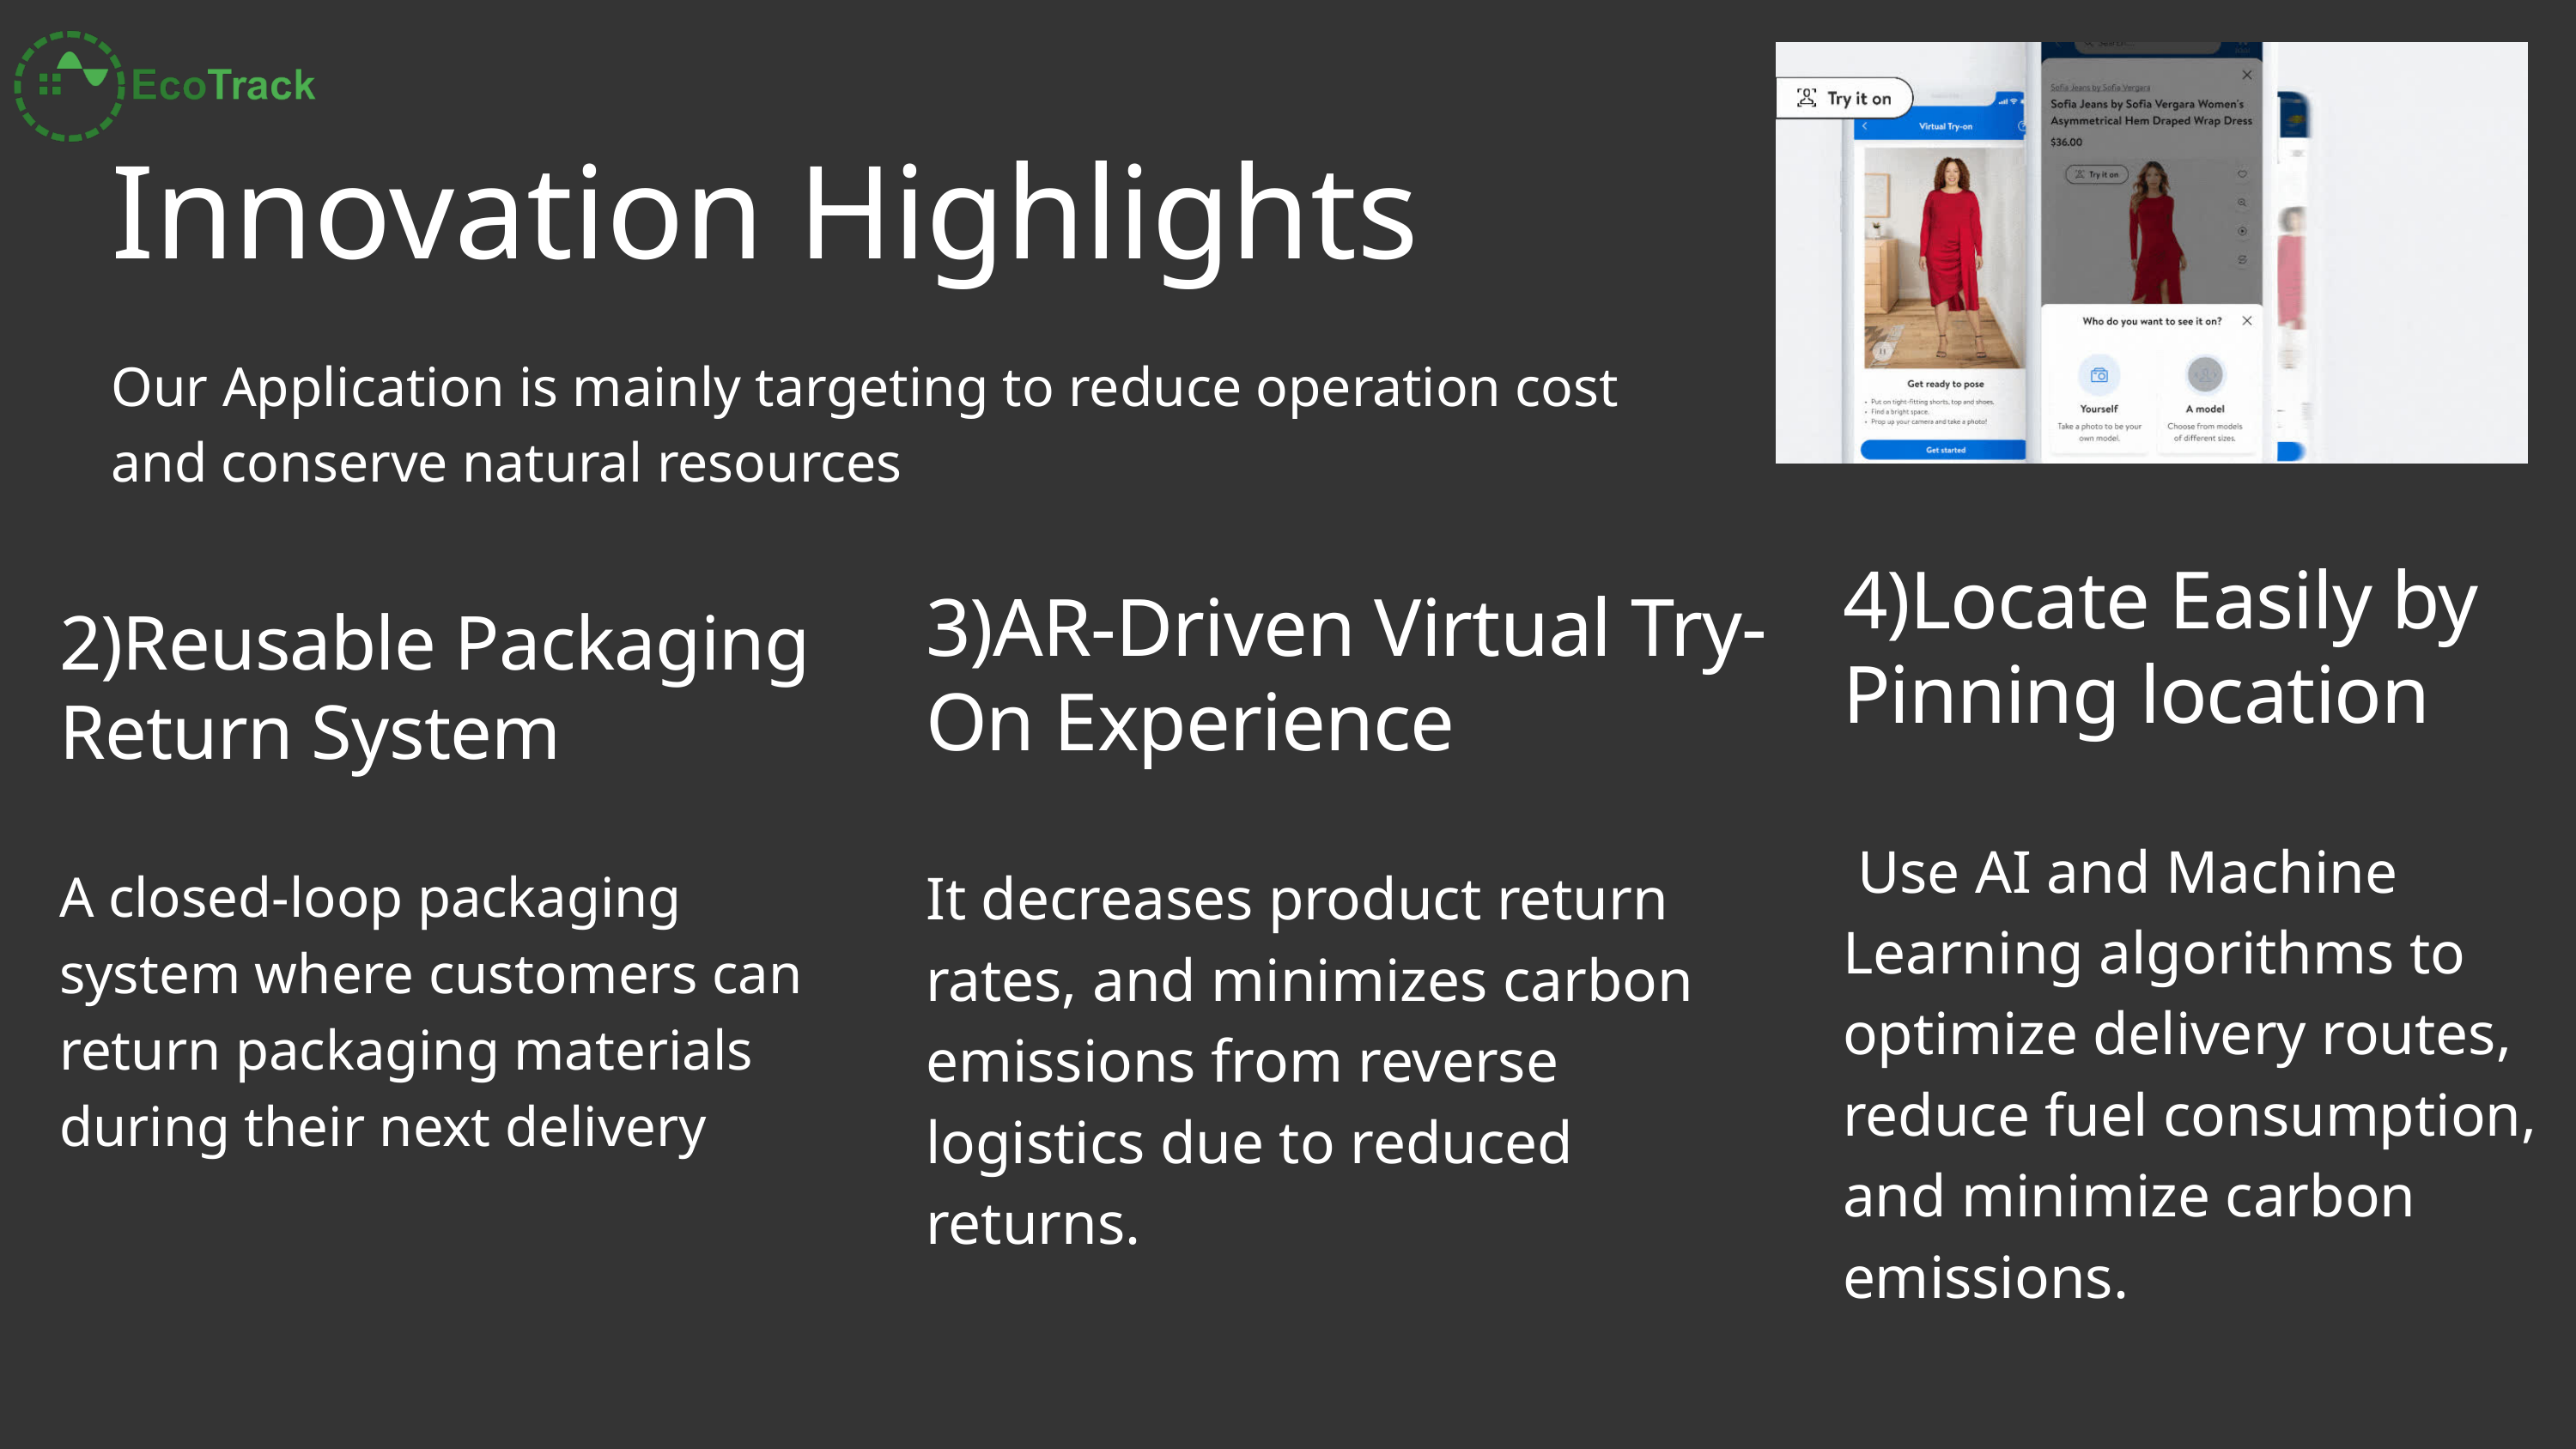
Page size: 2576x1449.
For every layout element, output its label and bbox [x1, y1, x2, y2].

text_box [0, 0, 348, 174]
text_box [58, 603, 860, 1148]
text_box [1775, 41, 2529, 464]
text_box [111, 144, 1729, 488]
text_box [1842, 559, 2547, 1381]
text_box [926, 586, 1777, 1248]
